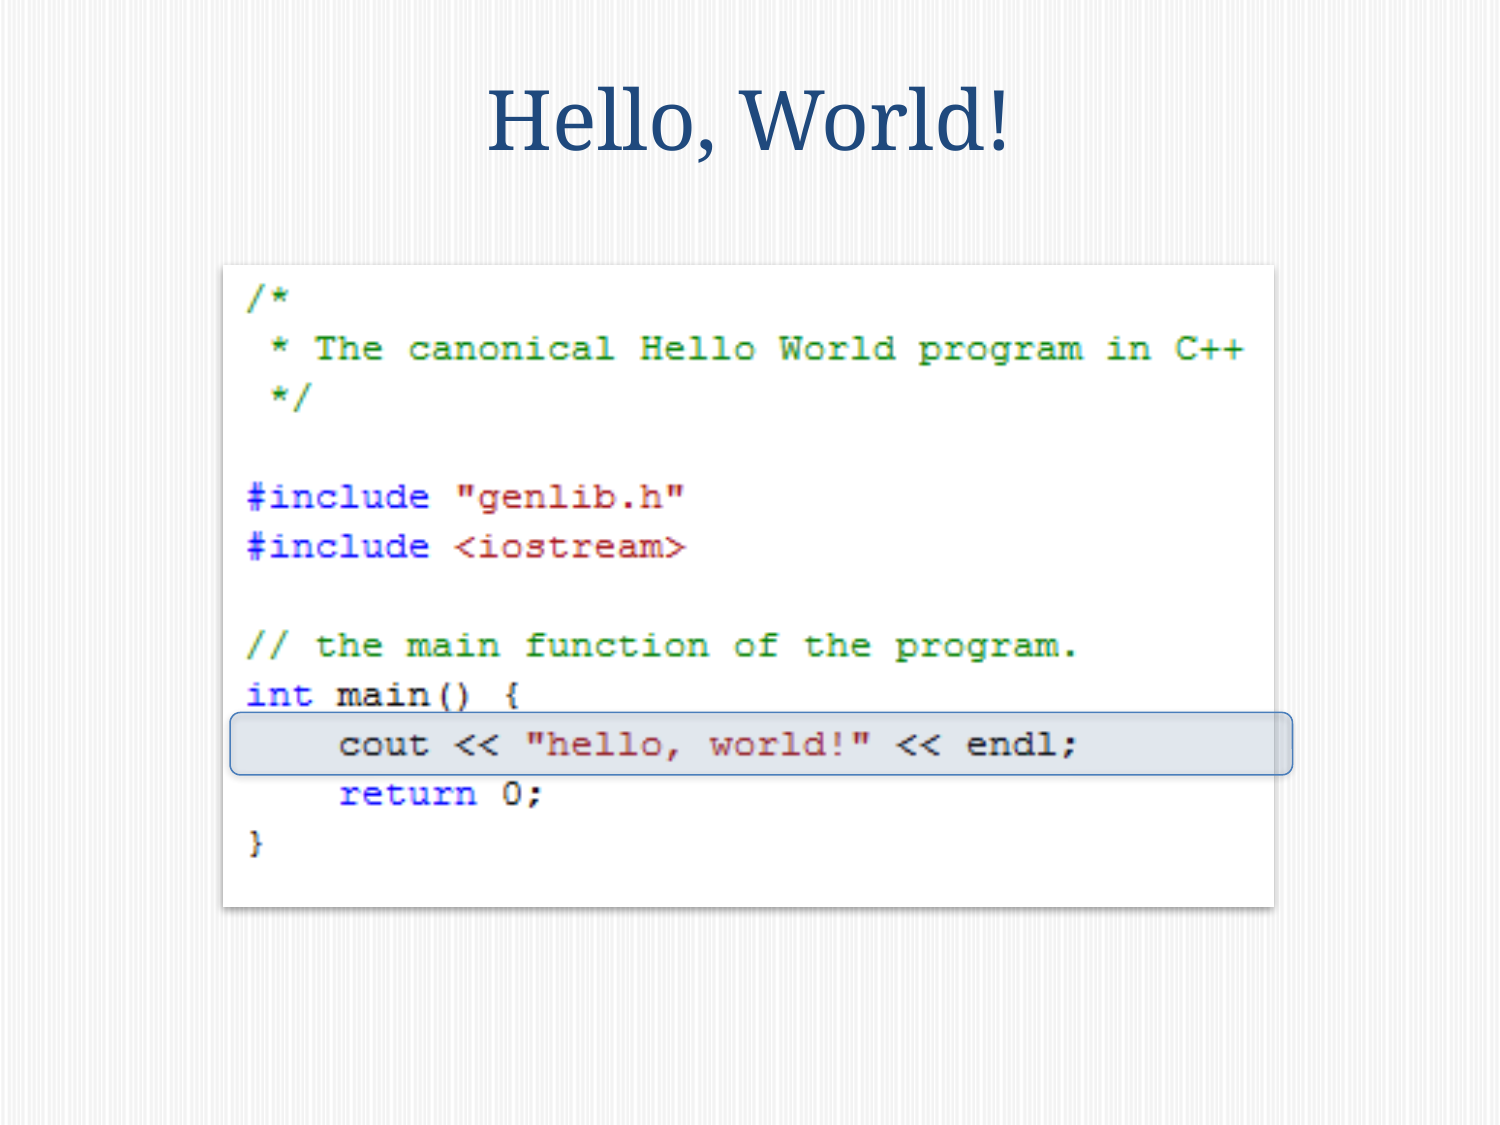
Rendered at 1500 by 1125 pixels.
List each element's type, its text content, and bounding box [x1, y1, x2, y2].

text_box Hello, World! [0, 37, 1500, 175]
picture [237, 279, 1260, 893]
text_box [1263, 711, 1294, 776]
